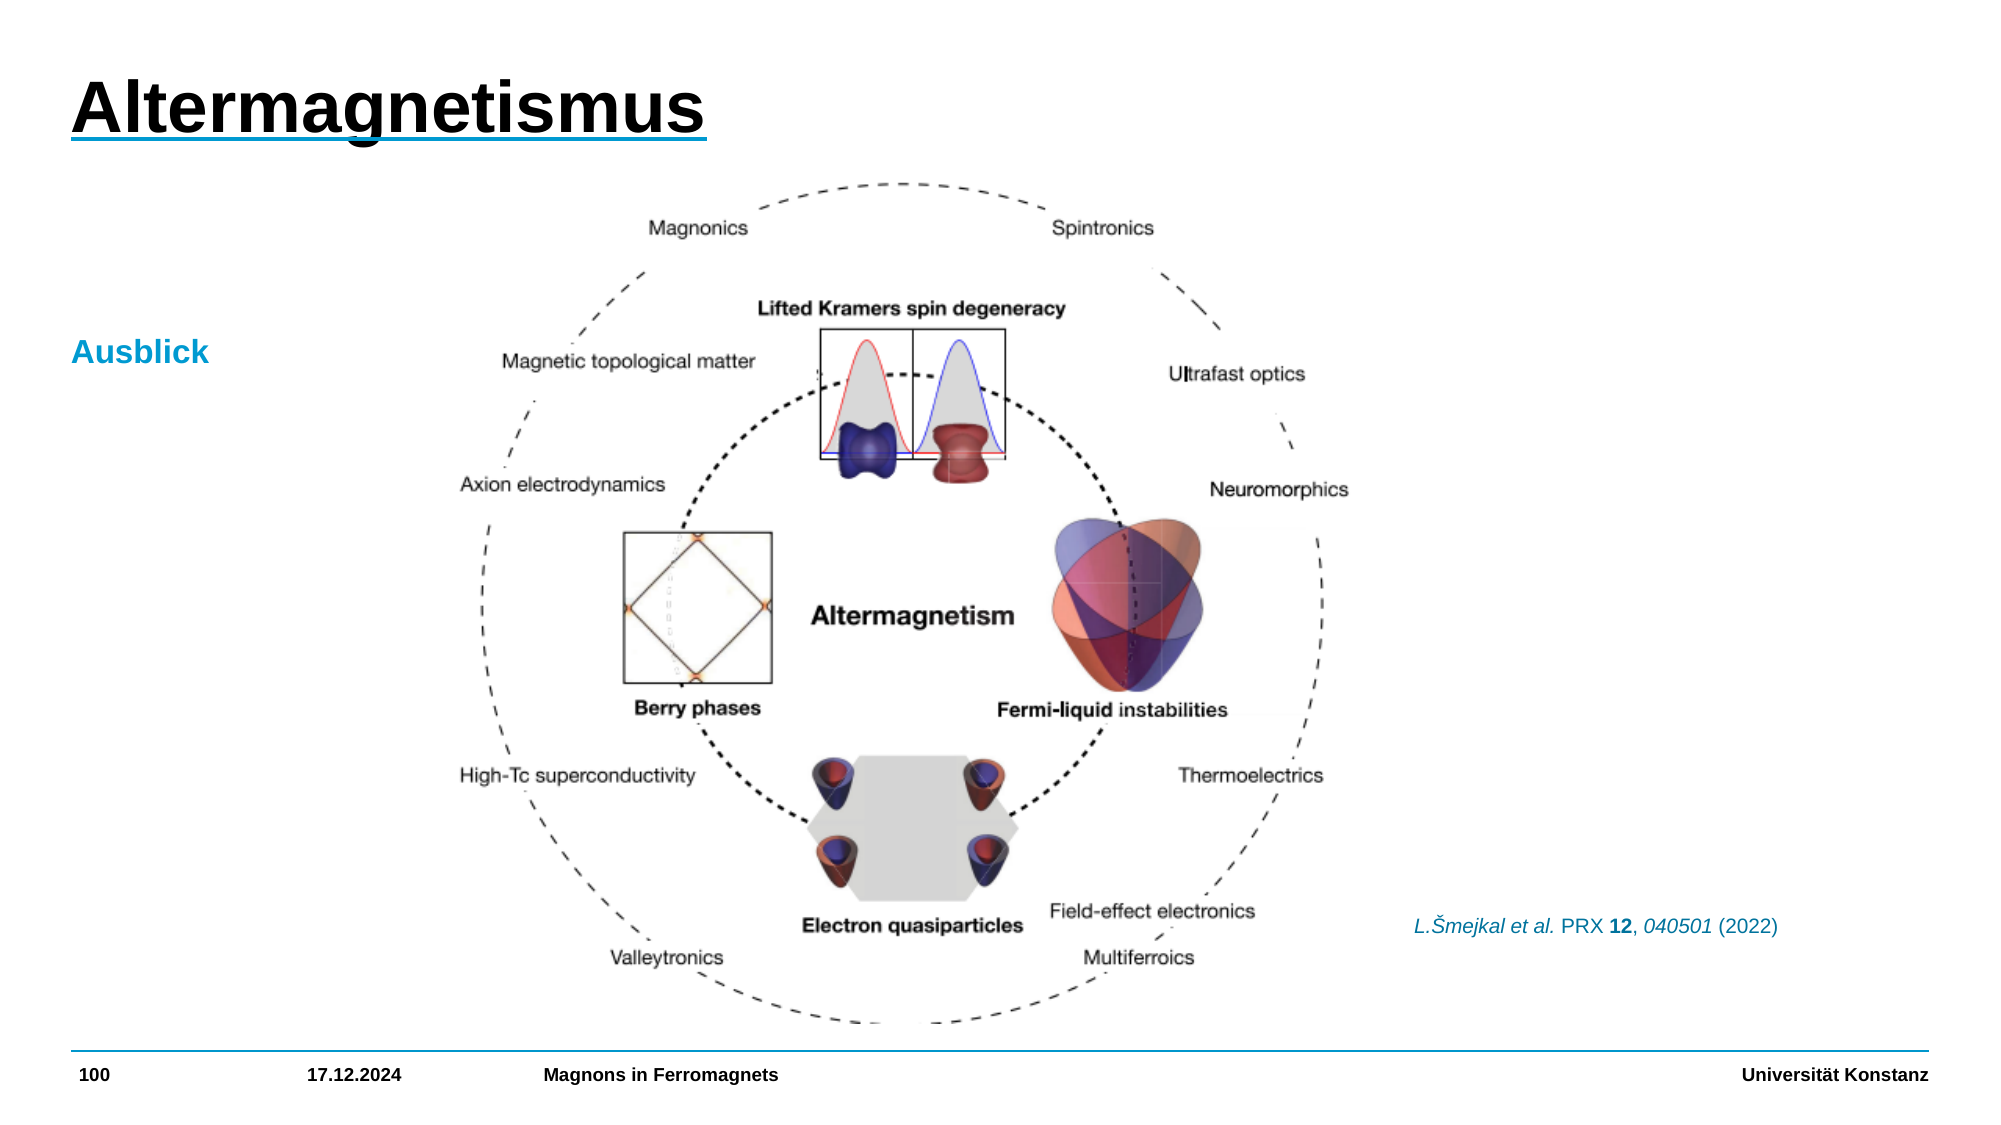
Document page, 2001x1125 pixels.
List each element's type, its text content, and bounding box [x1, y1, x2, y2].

picture [432, 166, 1396, 1024]
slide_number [307, 1058, 461, 1094]
slide_number 100 [78, 1058, 232, 1094]
text_box L.Šmejkal et al. PRX 12, 040501 (2022) [1399, 905, 1794, 945]
title Altermagnetismus [70, 66, 1457, 268]
footer Magnons in Ferromagnets [543, 1058, 1241, 1094]
list Ausblick [70, 326, 427, 1000]
